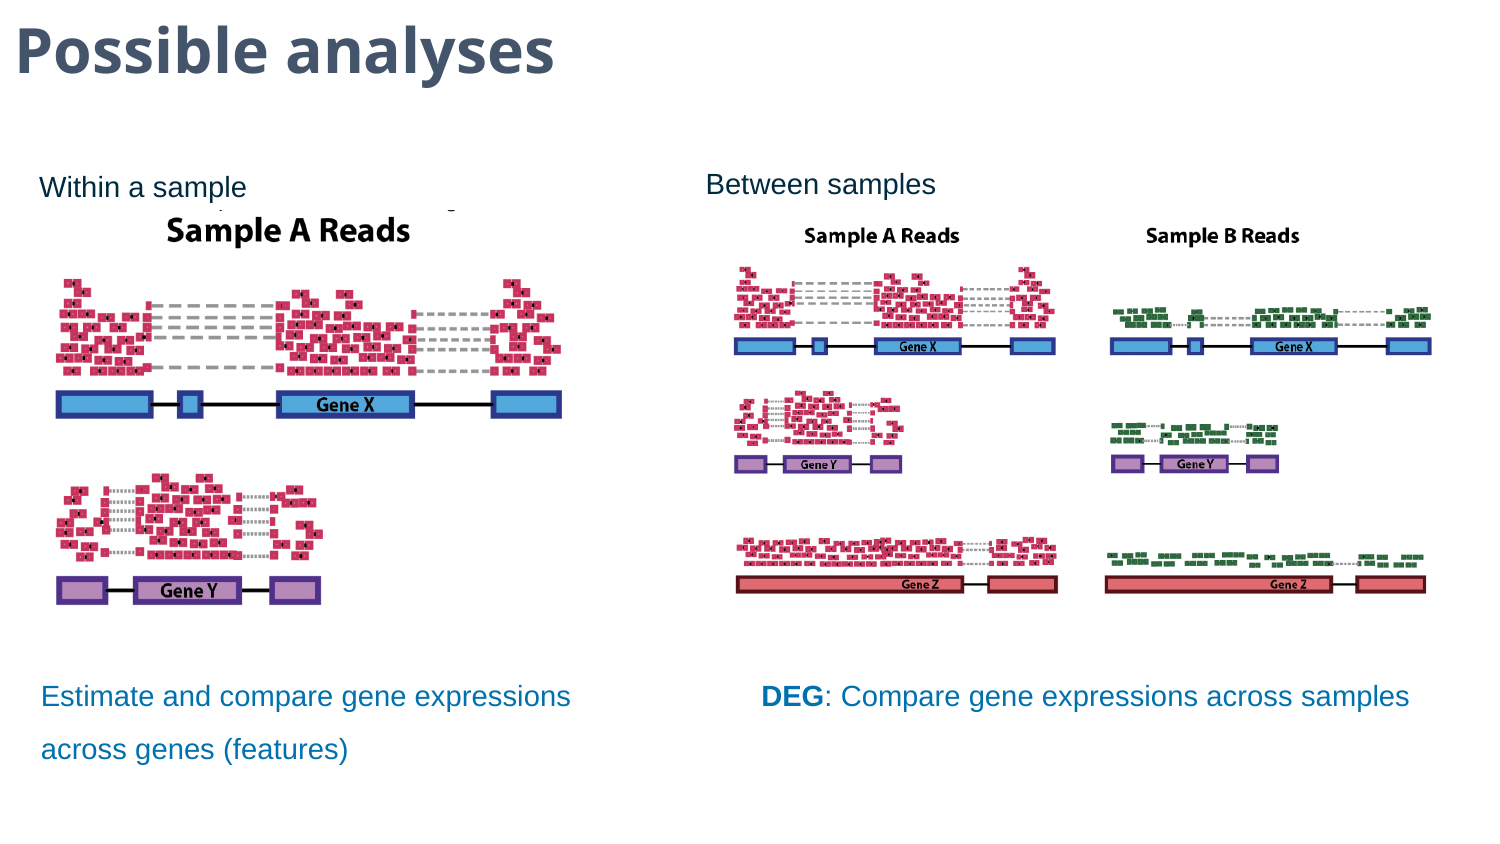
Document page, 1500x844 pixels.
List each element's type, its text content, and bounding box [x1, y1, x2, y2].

text_box Within a sample [27, 162, 787, 209]
text_box DEG: Compare gene expressions across samples [750, 654, 1500, 771]
text_box Between samples [694, 159, 1453, 206]
picture [693, 210, 1453, 616]
picture [29, 210, 603, 616]
text_box Possible analyses [14, 19, 1486, 141]
text_box Estimate and compare gene expressions across genes (features) [29, 654, 593, 771]
